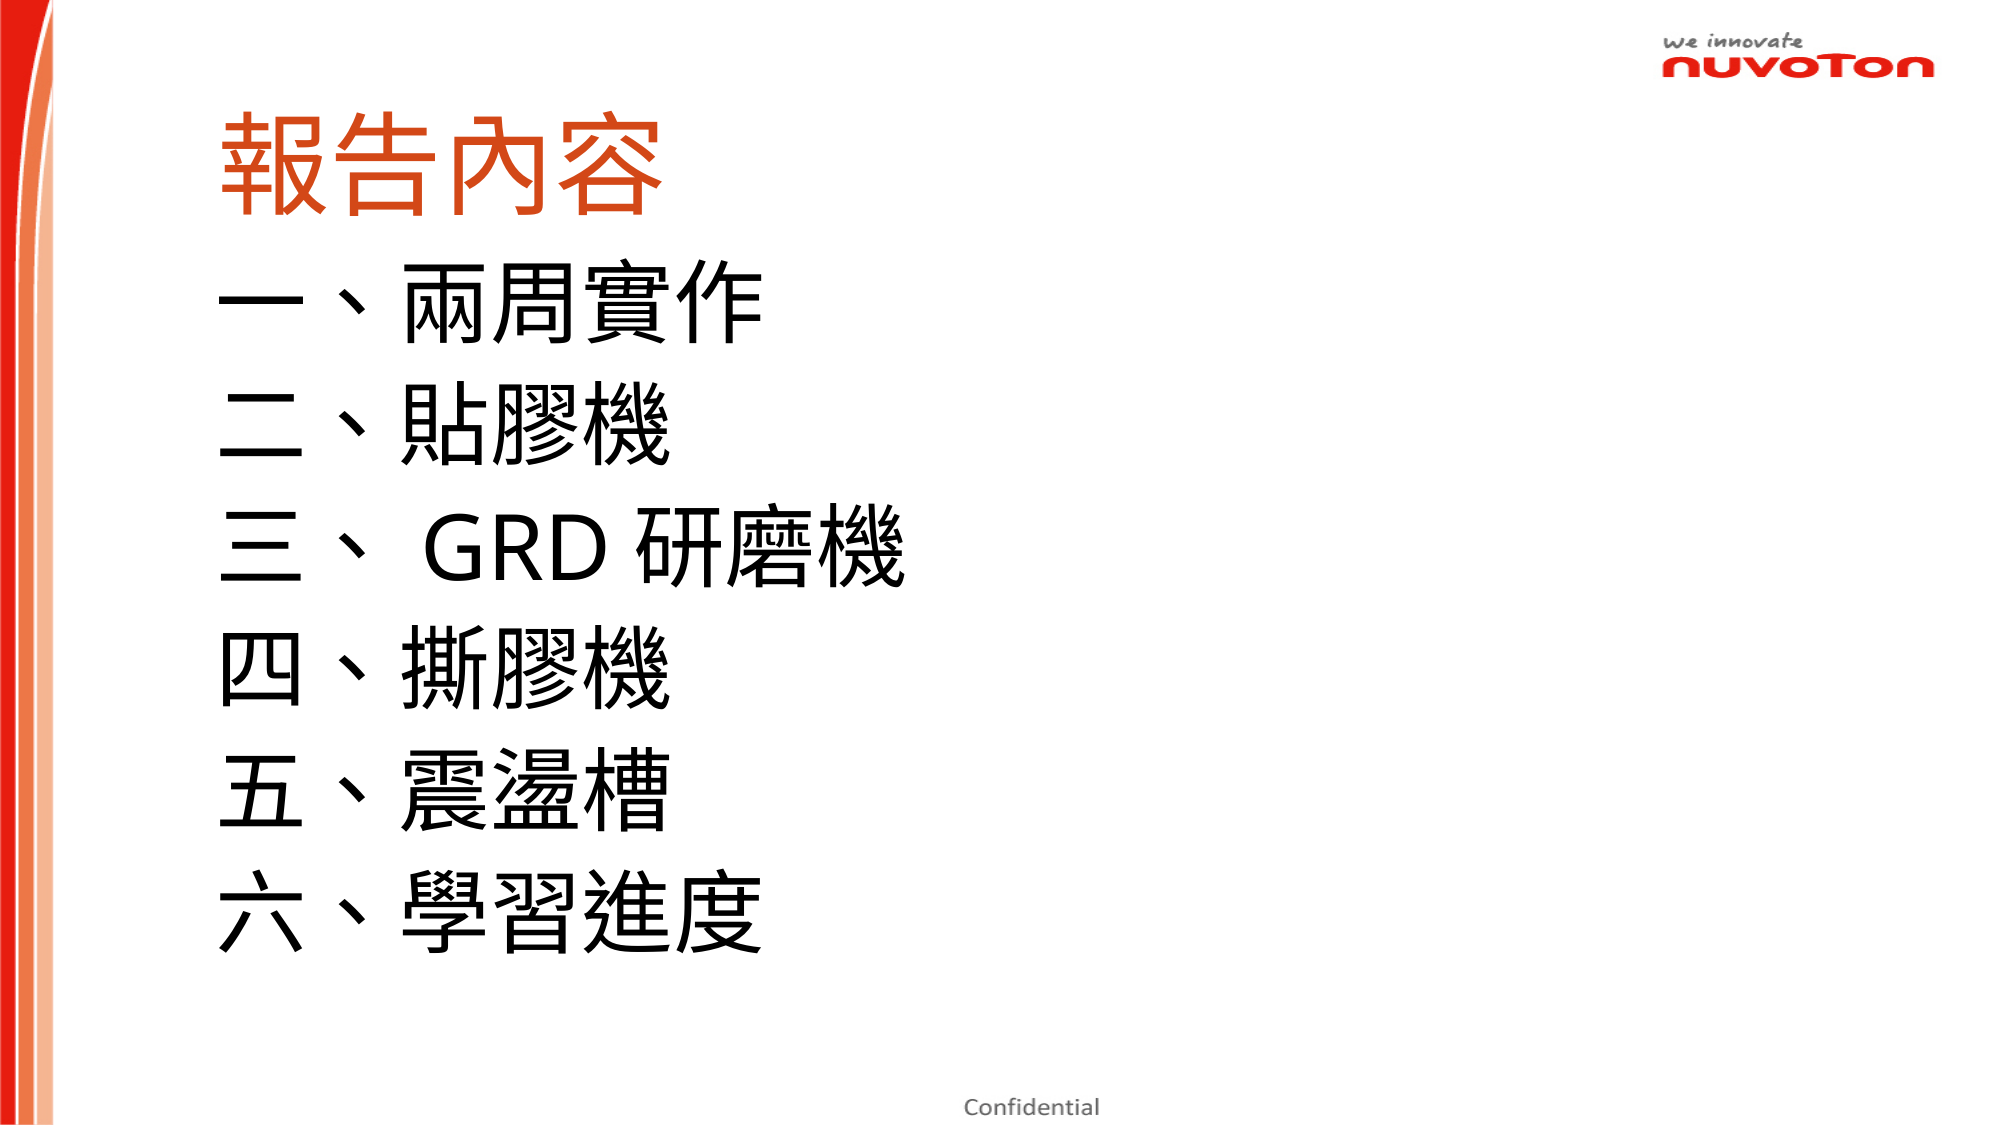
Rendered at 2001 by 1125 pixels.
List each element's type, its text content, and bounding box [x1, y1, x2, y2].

picture [0, 0, 2000, 1125]
list 一、兩周實作 二、貼膠機 三、GRD研磨機 四、撕膠機 五、震盪槽 六、學習進度 [200, 237, 1900, 988]
text_box 報告內容 [202, 85, 683, 236]
